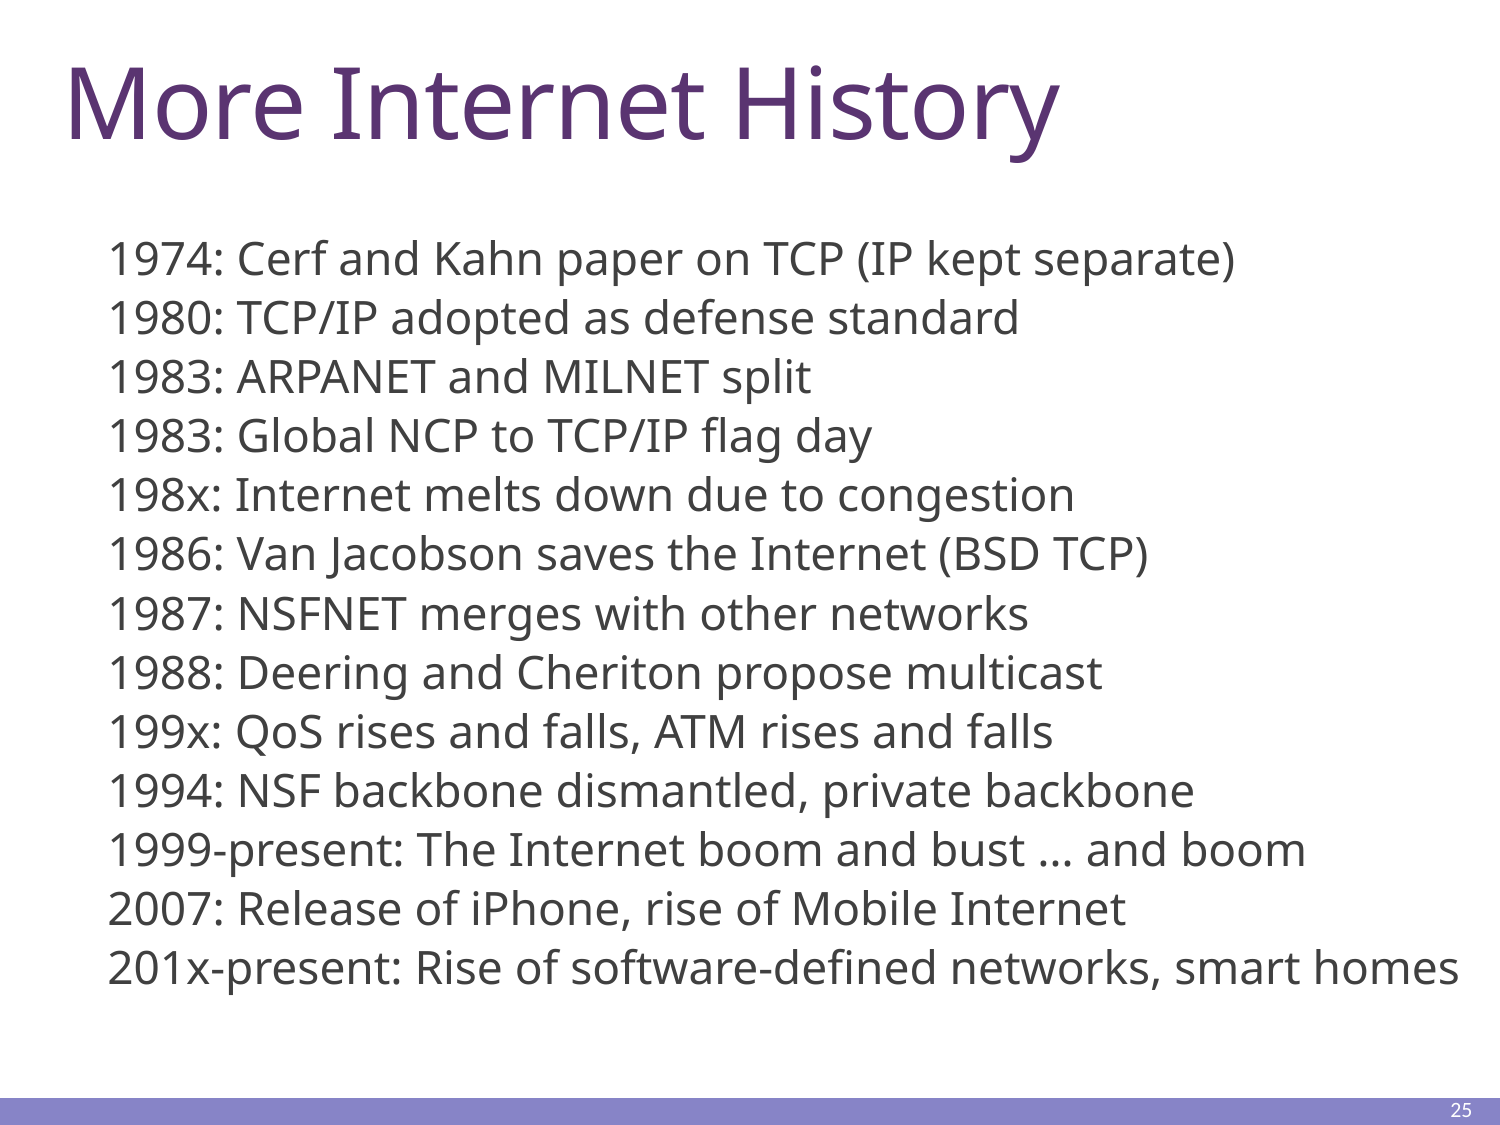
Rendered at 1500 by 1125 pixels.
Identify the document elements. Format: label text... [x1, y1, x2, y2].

slide_number 25 [1326, 1091, 1488, 1125]
list 1974: Cerf and Kahn paper on TCP (IP kept separate) 1980: TCP/IP adopted as defense standard 1983: ARPANET and MILNET split 1983: Global NCP to TCP/IP flag day 198x: Internet melts down due to congestion 1986: Van Jacobson saves the Internet (BSD TCP) 1987: NSFNET merges with other networks 1988: Deering and Cheriton propose multicast 199x: QoS rises and falls, ATM rises and falls 1994: NSF backbone dismantled, private backbone 1999-present: The Internet boom and bust … and boom 2007: Release of iPhone, rise of Mobile Internet 201x-present: Rise of software-defined networks, smart homes [48, 227, 1470, 1014]
title More Internet History [48, 47, 1470, 168]
